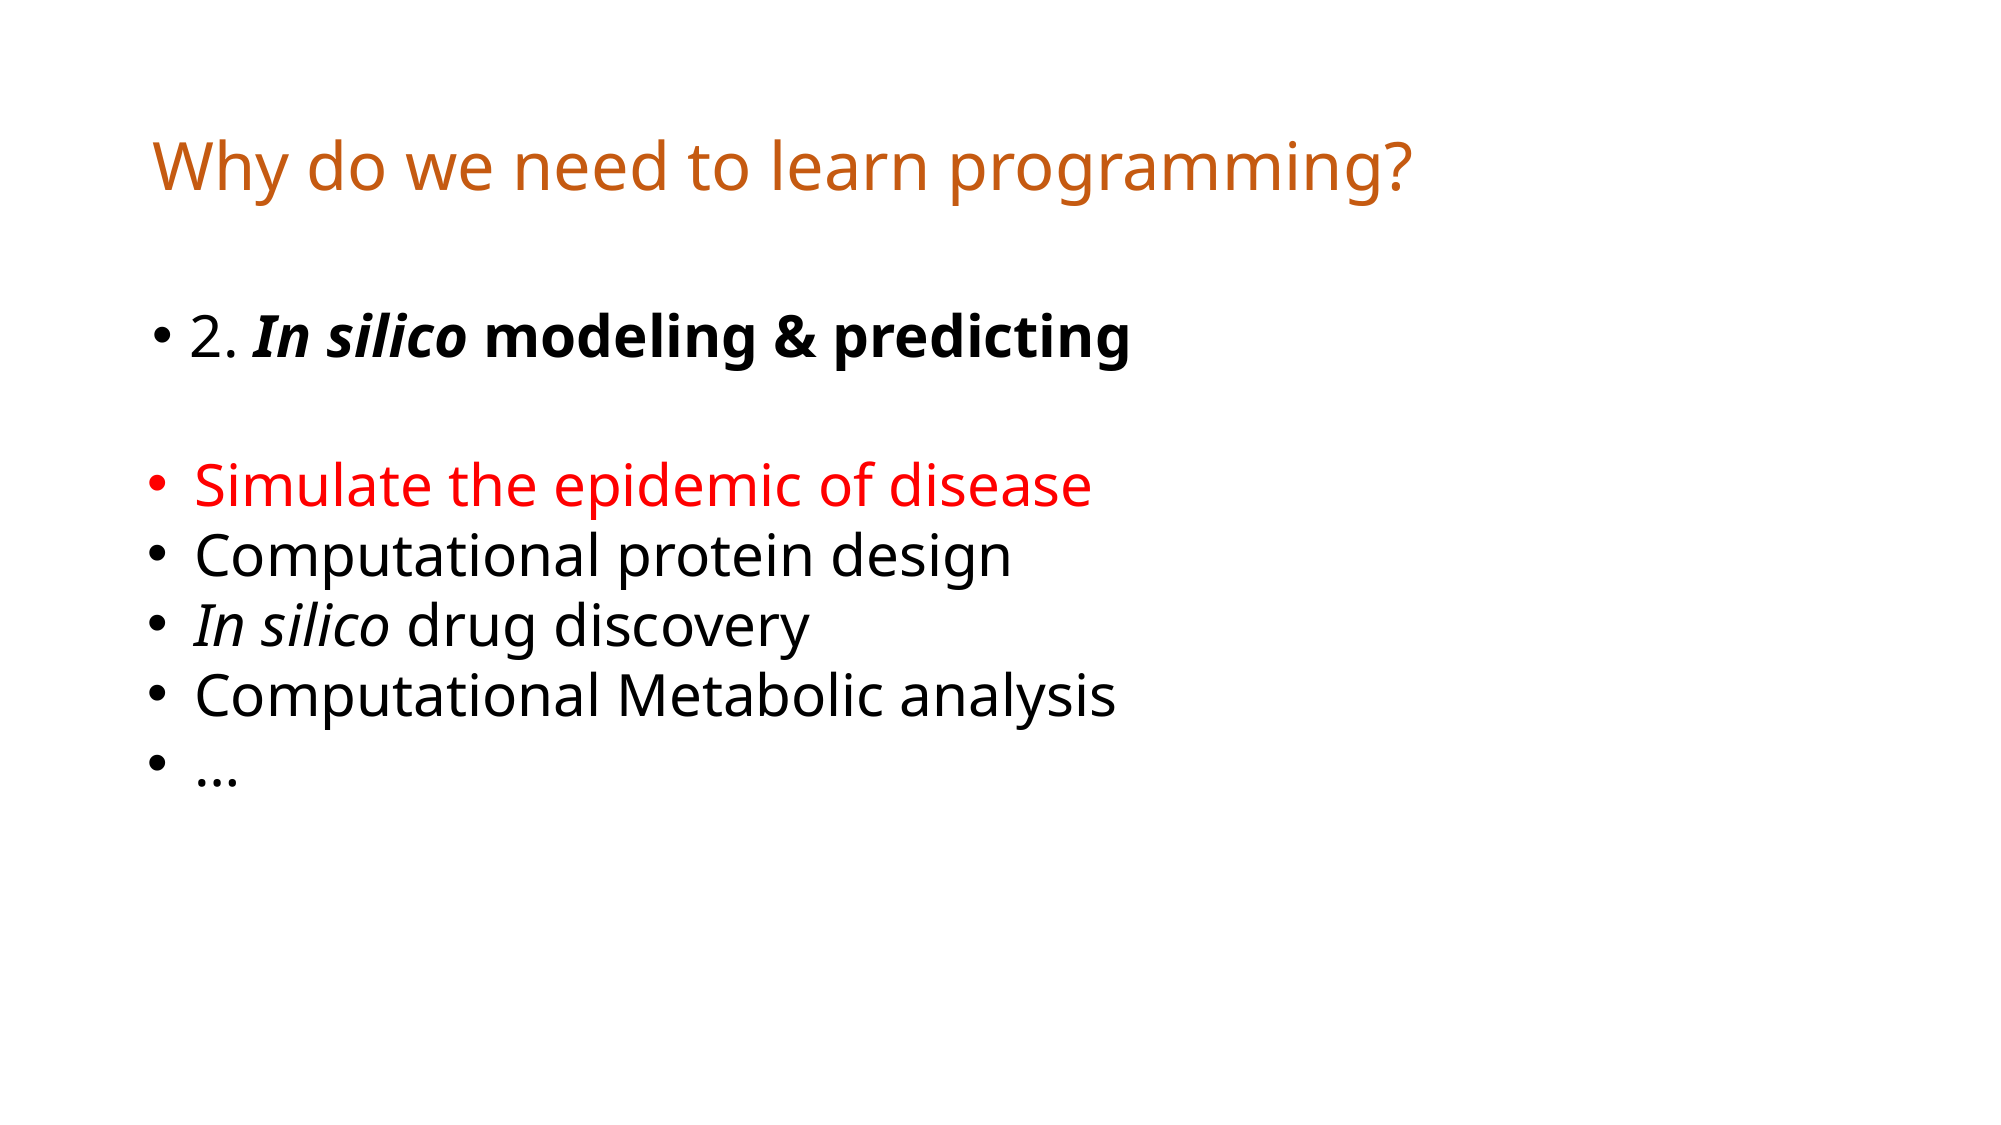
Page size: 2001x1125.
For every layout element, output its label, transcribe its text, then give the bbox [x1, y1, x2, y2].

title Why do we need to learn programming? [137, 59, 1863, 278]
list 2. In silico modeling & predicting [137, 299, 1863, 1014]
text_box Simulate the epidemic of disease Computational protein design In silico drug discovery Computational Metabolic analysis … [132, 440, 1133, 806]
